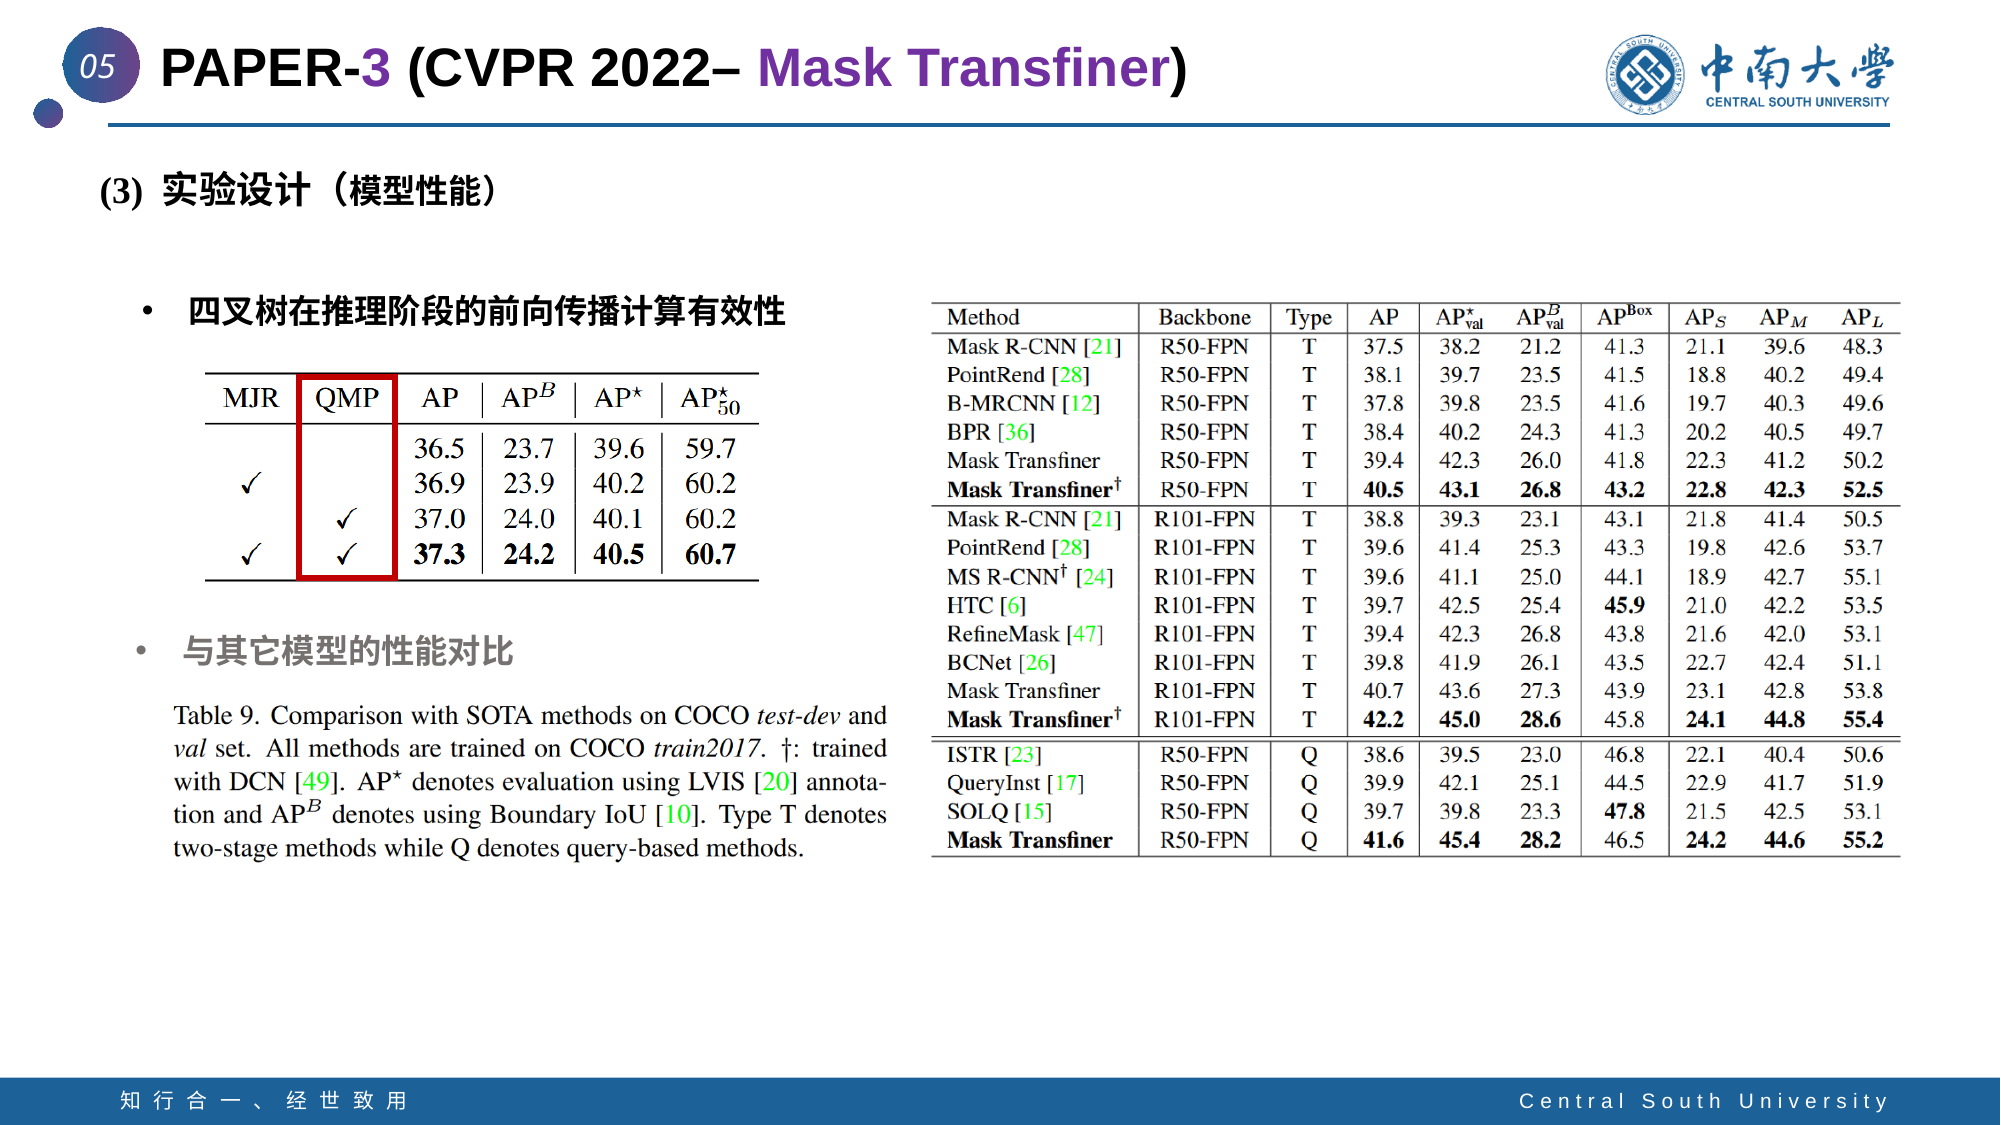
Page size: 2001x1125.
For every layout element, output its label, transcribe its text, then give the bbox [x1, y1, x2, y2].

text_box 与其它模型的性能对比 [120, 622, 596, 678]
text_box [33, 26, 153, 128]
text_box Central South University [1504, 1080, 1902, 1120]
picture [1595, 28, 1907, 121]
text_box (3) 实验设计（模型性能） [84, 158, 531, 219]
text_box PAPER-3 (CVPR 2022– Mask Transfiner) [160, 26, 1354, 106]
text_box 四叉树在推理阶段的前向传播计算有效性 [127, 282, 803, 617]
text_box 知行合一、经世致用 [105, 1080, 423, 1120]
picture [188, 359, 782, 597]
picture [160, 700, 900, 870]
picture [908, 293, 1918, 870]
text_box [0, 1077, 2000, 1125]
